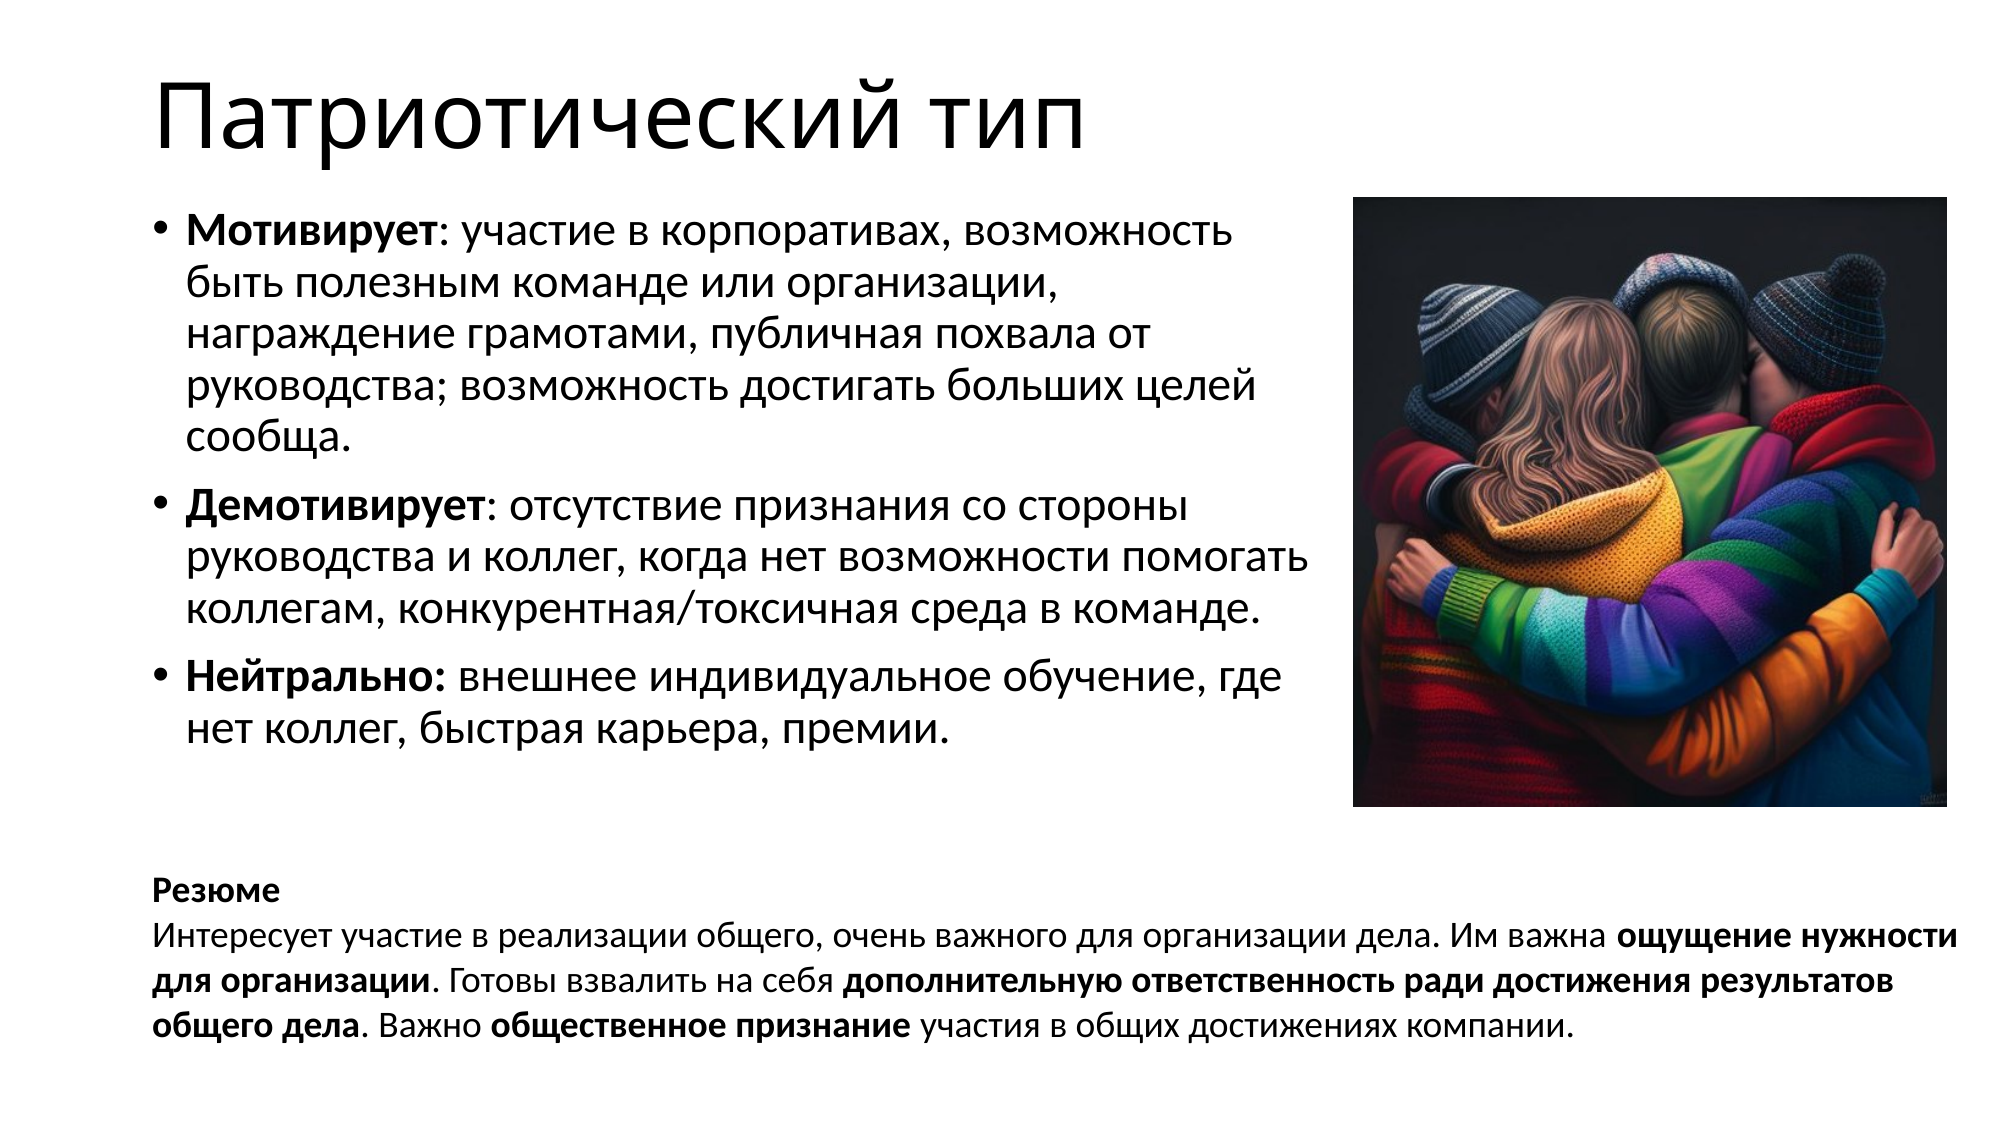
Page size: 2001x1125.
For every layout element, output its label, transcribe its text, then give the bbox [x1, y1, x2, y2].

title Патриотический тип [137, 59, 1863, 177]
text_box Резюме Интересует участие в реализации общего, очень важного для организации дела. Им важна ощущение нужности для организации. Готовы взвалить на себя дополнительную ответственность ради достижения результатов общего дела. Важно общественное признание участия в общих достижениях компании. [137, 858, 1993, 1053]
list Мотивирует: участие в корпоративах, возможность быть полезным команде или организации, награждение грамотами, публичная похвала от руководства; возможность достигать больших целей сообща. Демотивирует: отсутствие признания со стороны руководства и коллег, когда нет возможности помогать коллегам, конкурентная/токсичная среда в команде. Нейтрально: внешнее индивидуальное обучение, где нет коллег, быстрая карьера, премии. [137, 197, 1333, 807]
picture [1353, 197, 1947, 807]
